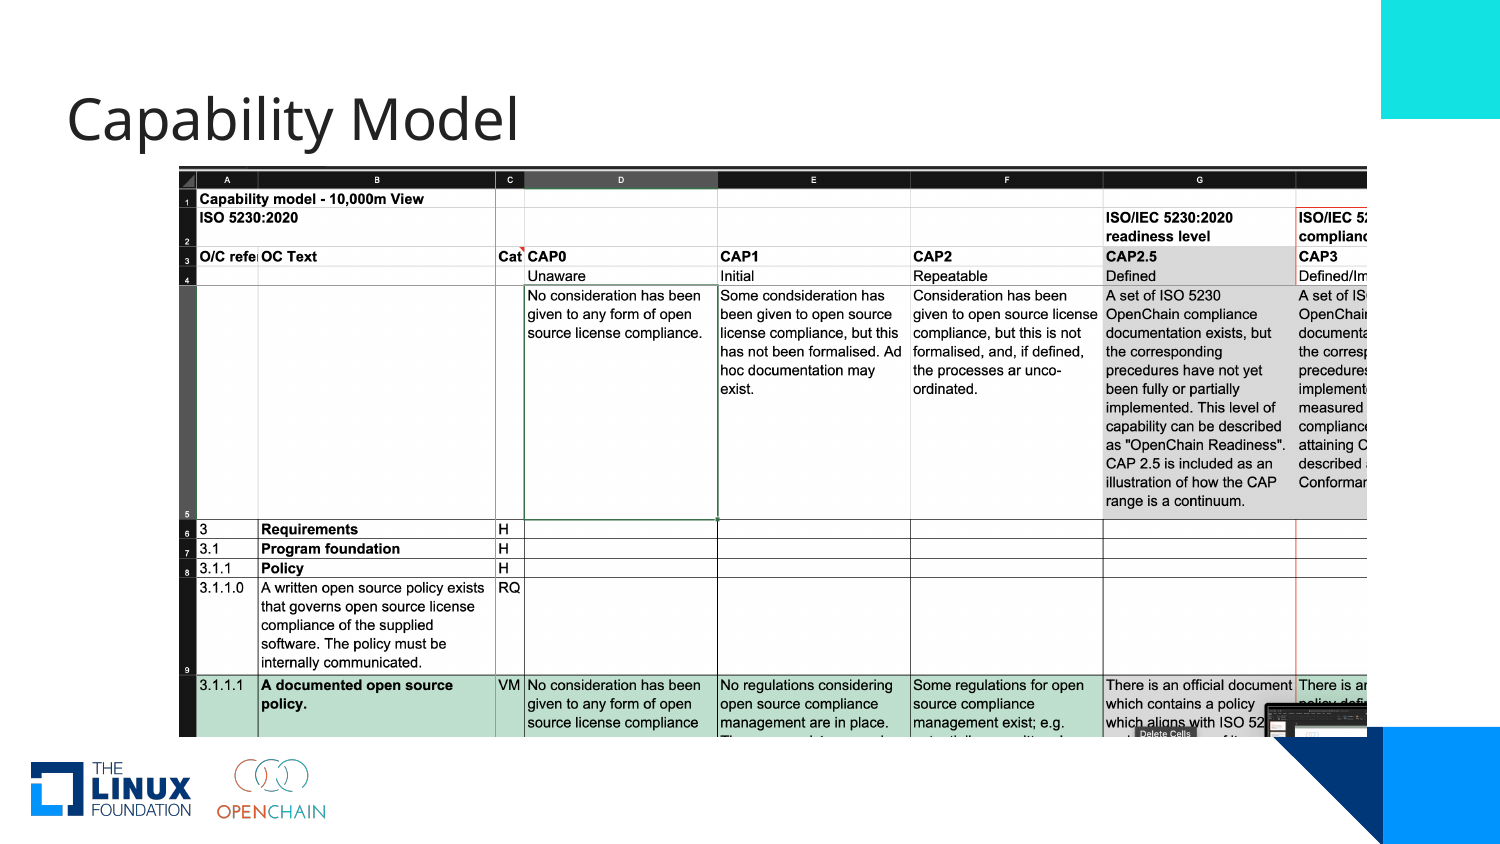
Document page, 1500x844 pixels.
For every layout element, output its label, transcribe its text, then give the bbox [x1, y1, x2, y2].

title Capability Model [51, 67, 1449, 167]
picture [31, 762, 191, 816]
picture [215, 757, 327, 821]
picture [178, 166, 1368, 737]
